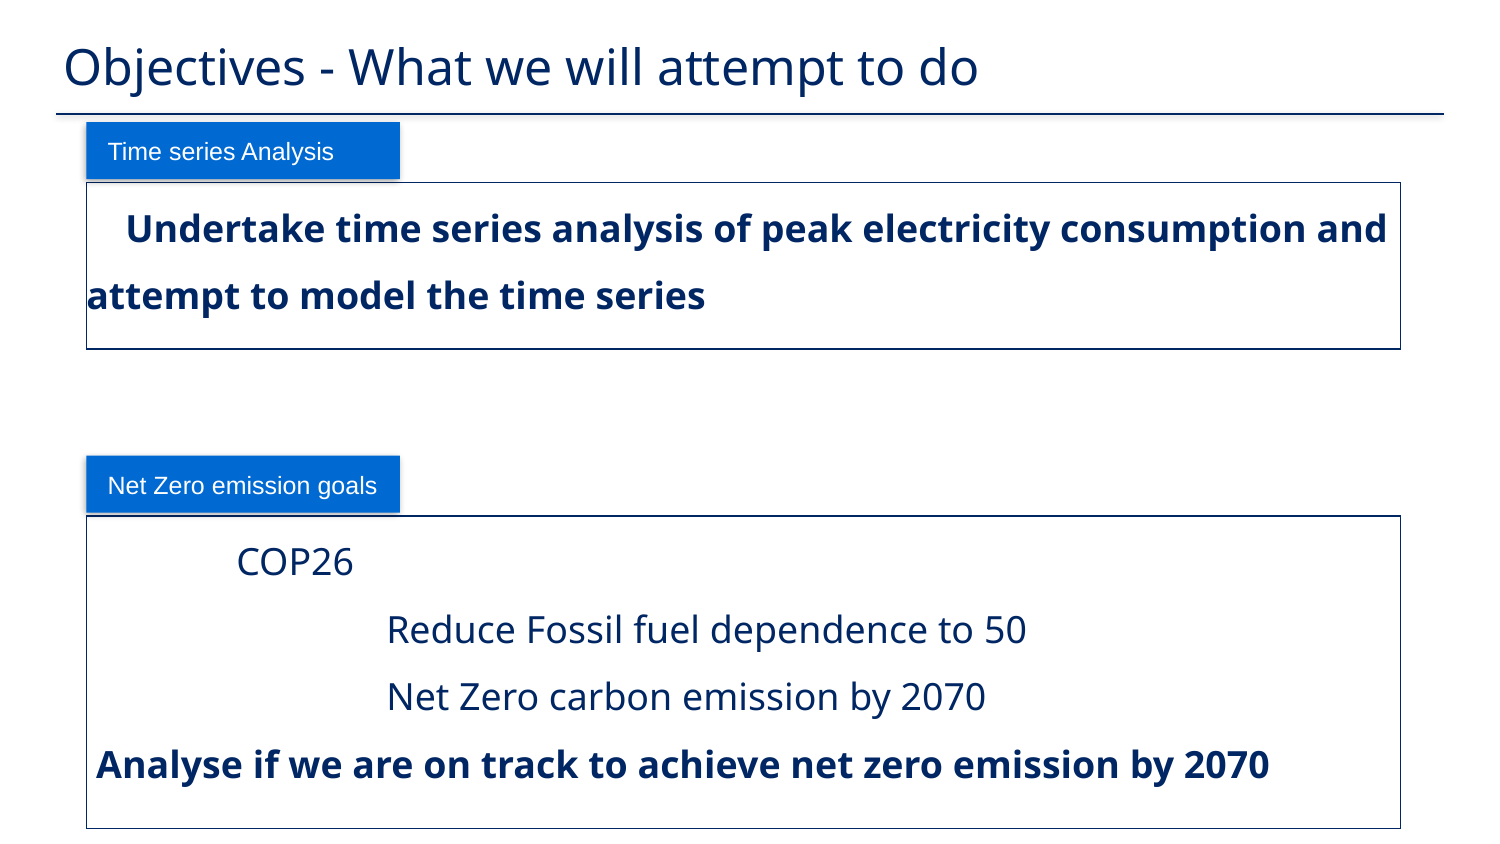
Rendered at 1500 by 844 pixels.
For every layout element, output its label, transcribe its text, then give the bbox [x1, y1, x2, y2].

text_box Undertake time series analysis of peak electricity consumption and attempt to model the time series [86, 182, 1401, 349]
text_box Net Zero emission goals [86, 455, 401, 513]
title Objectives - What we will attempt to do [63, 46, 1414, 170]
text_box Time series Analysis [86, 121, 401, 180]
text_box COP26 Reduce Fossil fuel dependence to 50 Net Zero carbon emission by 2070 Analyse if we are on track to achieve net zero emission by 2070 [86, 515, 1401, 829]
